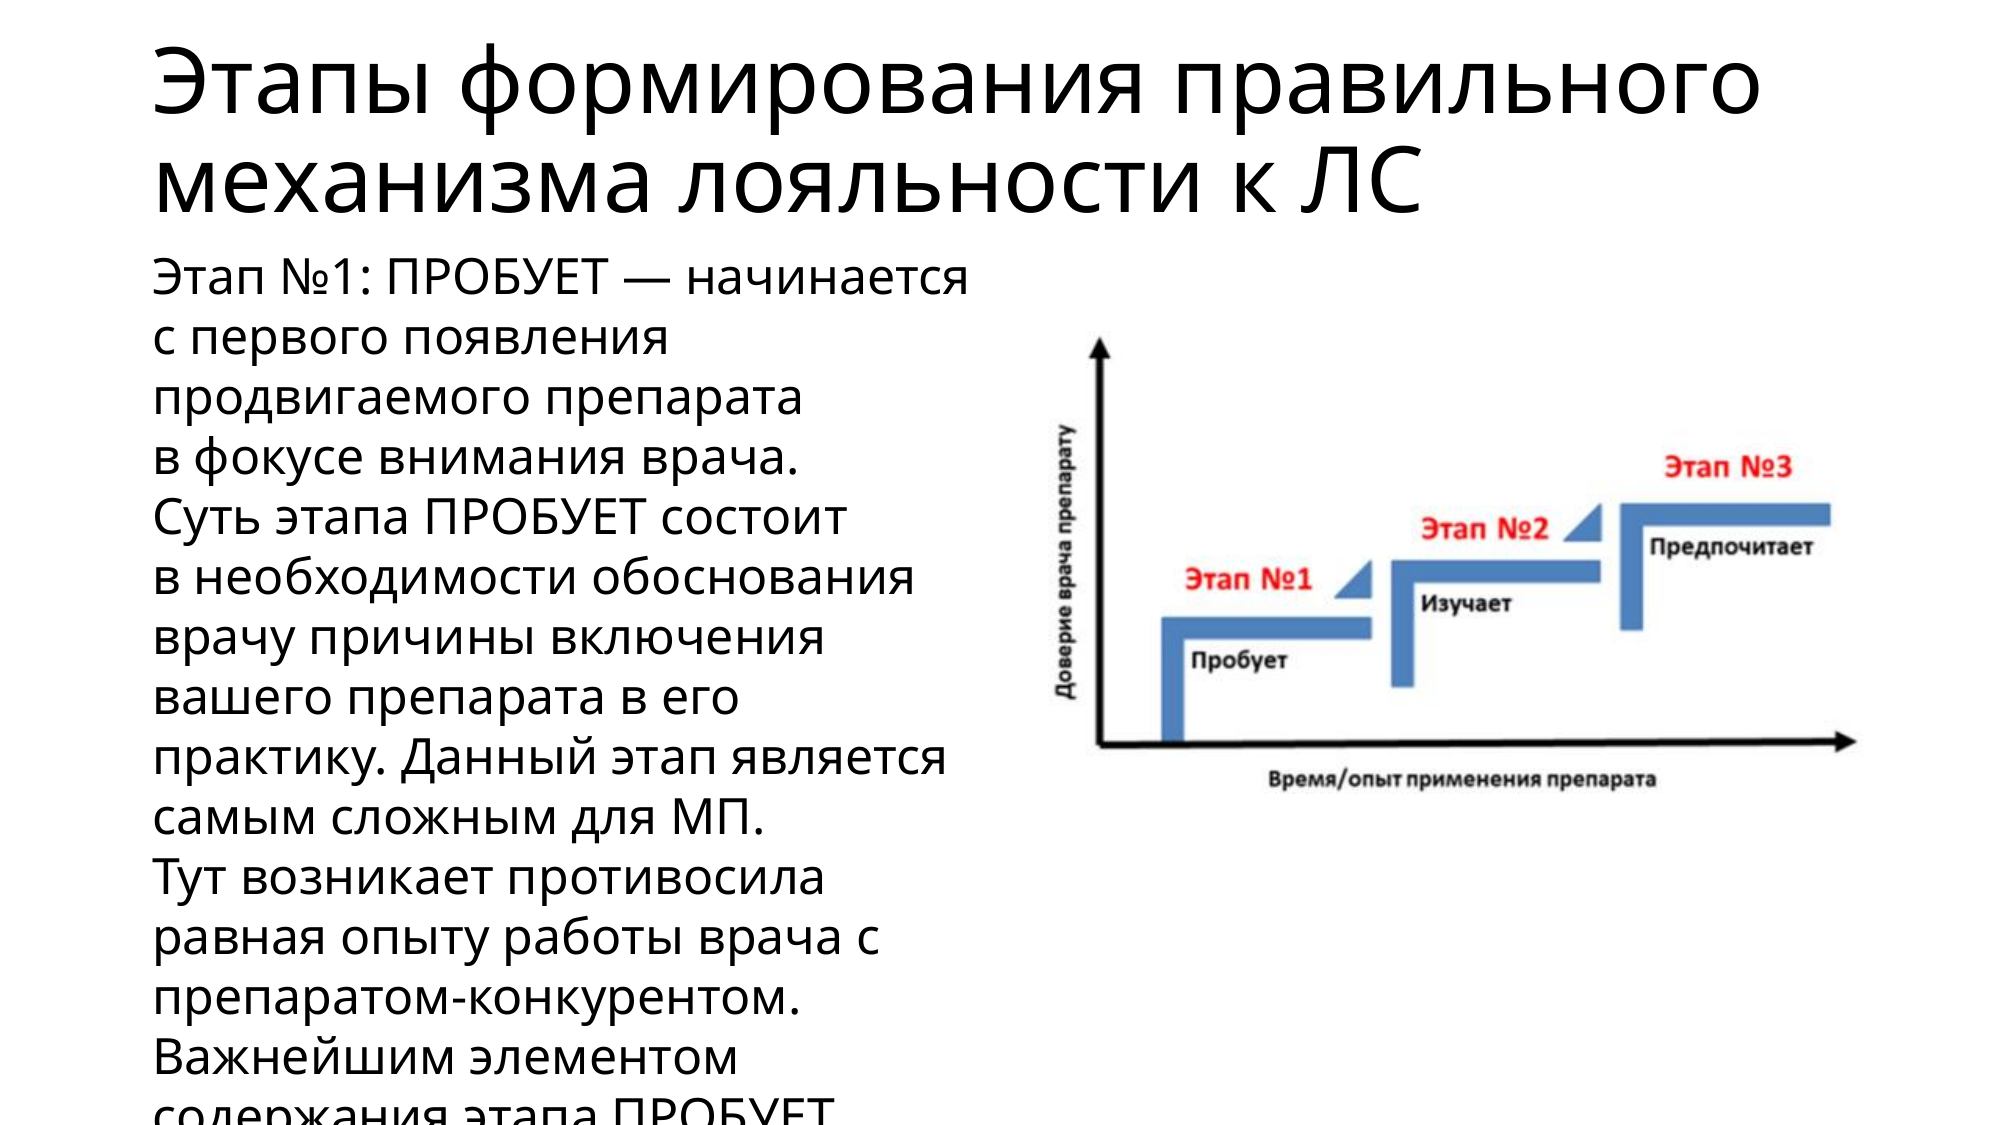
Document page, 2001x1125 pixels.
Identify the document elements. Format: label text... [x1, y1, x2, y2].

title Этапы формирования правильного механизма лояльности к ЛС [137, 24, 1863, 242]
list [986, 331, 1911, 794]
text_box Этап №1: ПРОБУЕТ — начинается с первого появления продвигаемого препарата в фокусе внимания врача. Суть этапа ПРОБУЕТ состоит в необходимости обоснования врачу причины включения вашего препарата в его практику. Данный этап является самым сложным для МП. Тут возникает противосила равная опыту работы врача с препаратом-конкурентом. Важнейшим элементом содержания этапа ПРОБУЕТ является актуализация медицинским представителем потенциальных проблем и рисков для врача в случае дальнейшего применения им ранее использованных препаратов и методик. [137, 237, 1000, 1125]
